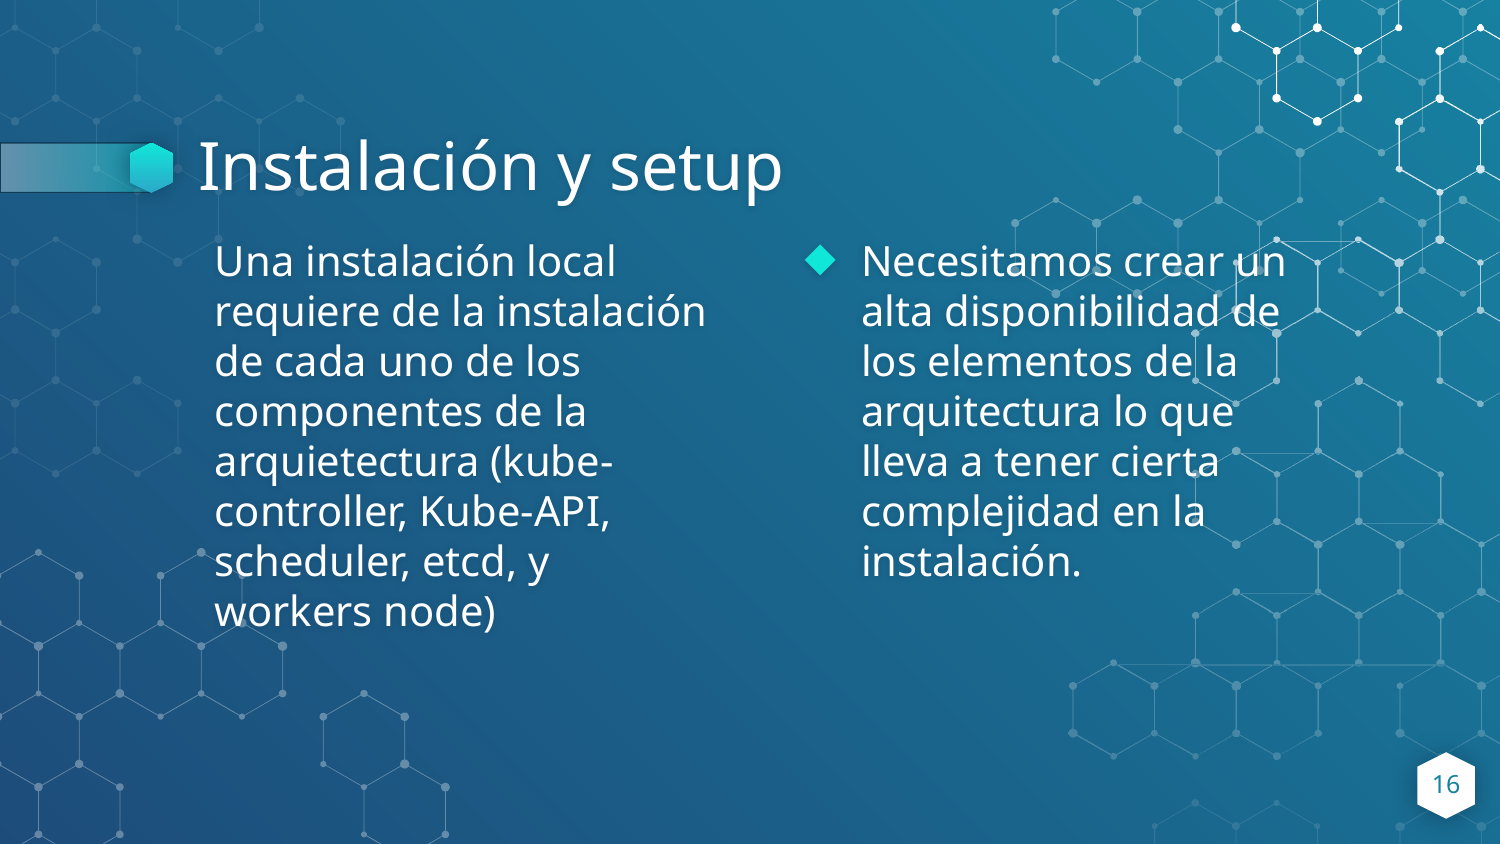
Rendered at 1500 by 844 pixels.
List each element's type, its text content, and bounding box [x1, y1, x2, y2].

title Instalación y setup [198, 140, 1302, 198]
list Una instalación local requiere de la instalación de cada uno de los componentes de la arquietectura (kube-controller, Kube-API, scheduler, etcd, y workers node) [198, 234, 714, 771]
slide_number 16 [1417, 752, 1475, 819]
list Necesitamos crear un alta disponibilidad de los elementos de la arquitectura lo que lleva a tener cierta complejidad en la instalación. [786, 234, 1302, 771]
